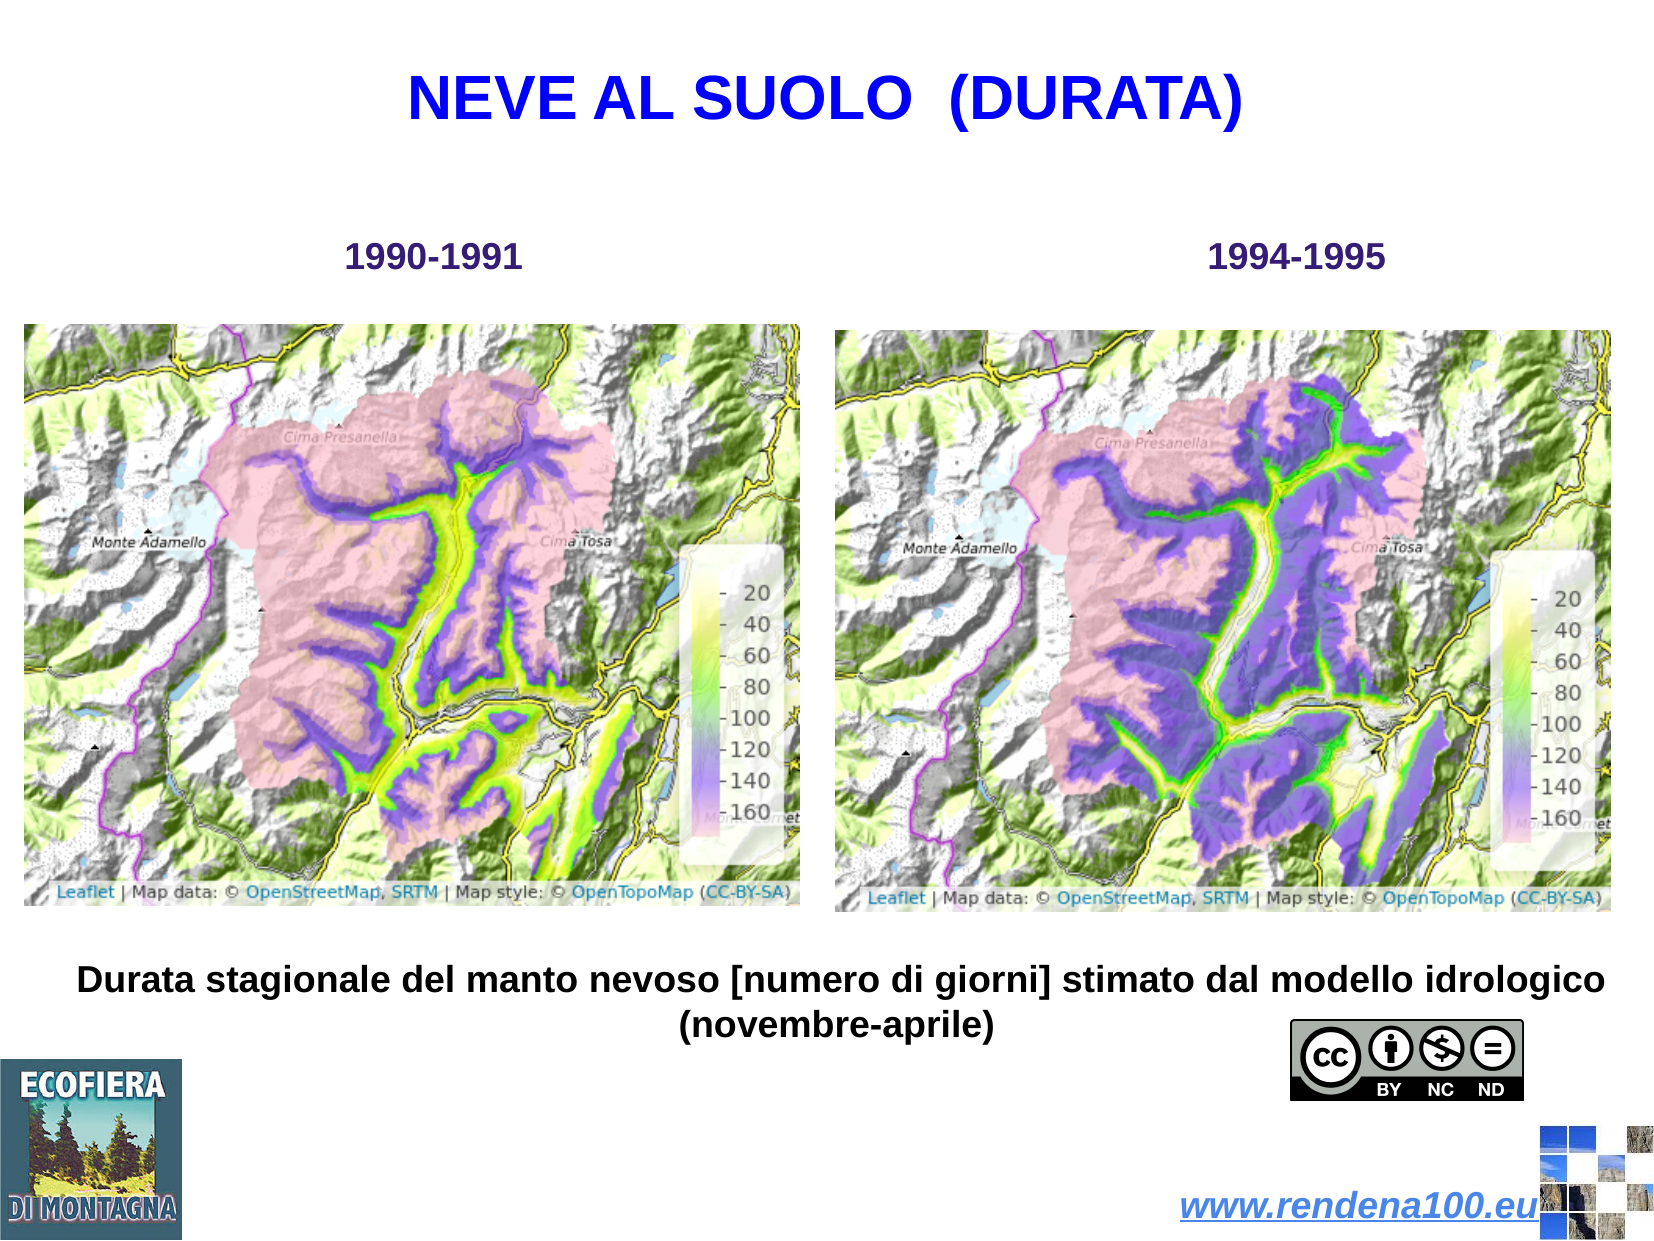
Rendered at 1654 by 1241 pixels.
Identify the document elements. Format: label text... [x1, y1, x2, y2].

title 1994-1995 [1114, 209, 1479, 300]
text_box www.rendena100.eu [1164, 1165, 1534, 1241]
picture [834, 330, 1611, 912]
picture [1539, 1125, 1654, 1241]
title 1990-1991 [252, 209, 616, 300]
title Durata stagionale del manto nevoso [numero di giorni] stimato dal modello idrologico (novembre-aprile) [57, 955, 1627, 1046]
picture [1290, 1019, 1524, 1102]
title NEVE AL SUOLO (DURATA) [82, 49, 1571, 140]
picture [24, 324, 801, 907]
picture [0, 1058, 183, 1241]
